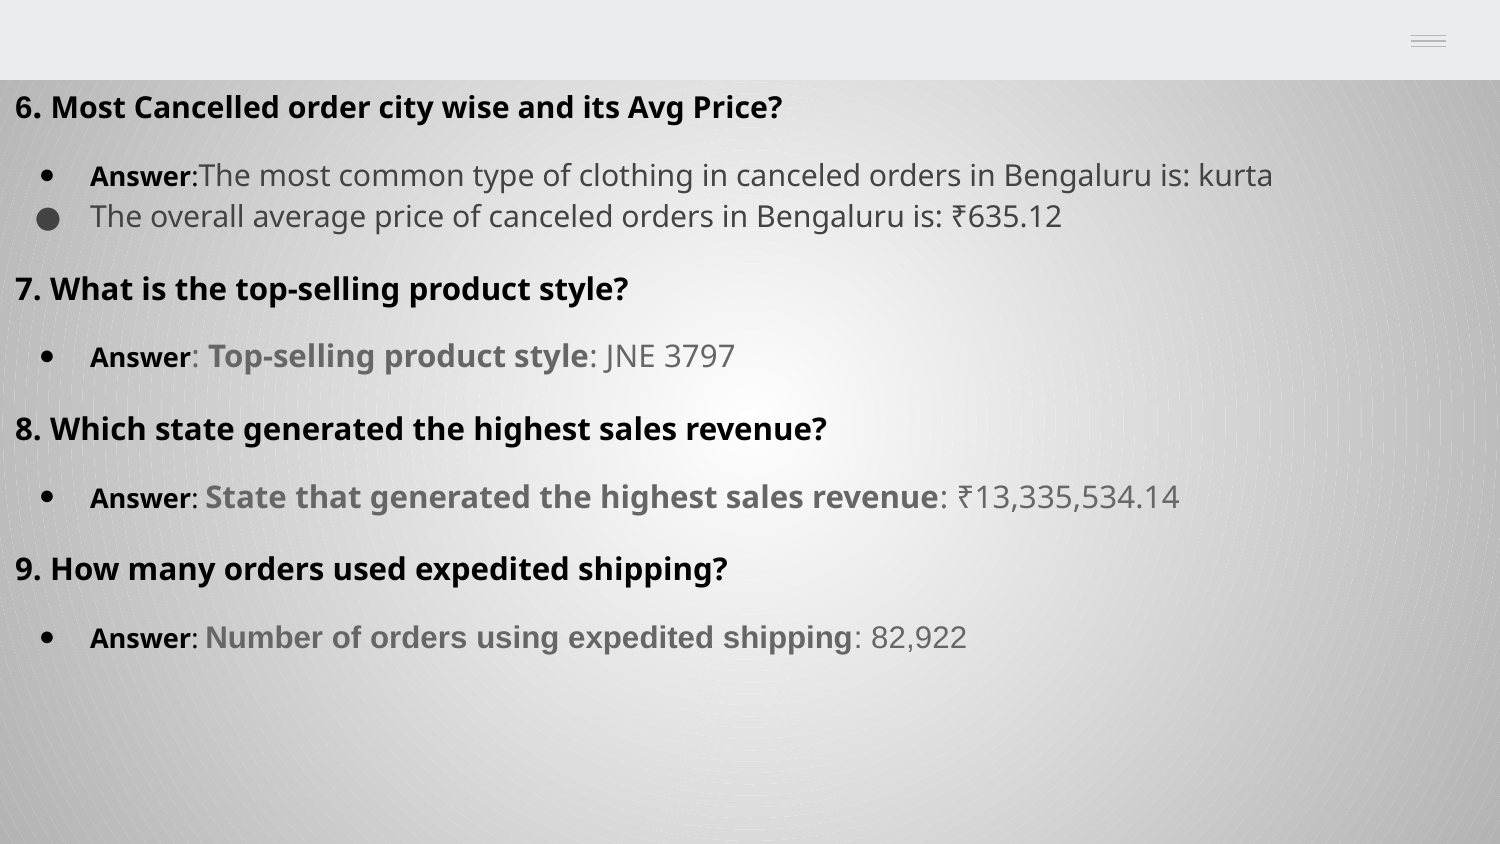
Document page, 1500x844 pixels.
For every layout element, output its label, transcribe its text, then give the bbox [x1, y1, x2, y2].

list 6. Most Cancelled order city wise and its Avg Price? Answer:The most common type of clothing in canceled orders in Bengaluru is: kurta The overall average price of canceled orders in Bengaluru is: ₹635.12 7. What is the top-selling product style? Answer: Top-selling product style: JNE 3797 8. Which state generated the highest sales revenue? Answer: State that generated the highest sales revenue: ₹13,335,534.14 9. How many orders used expedited shipping? Answer: Number of orders using expedited shipping: 82,922 [0, 0, 1500, 844]
